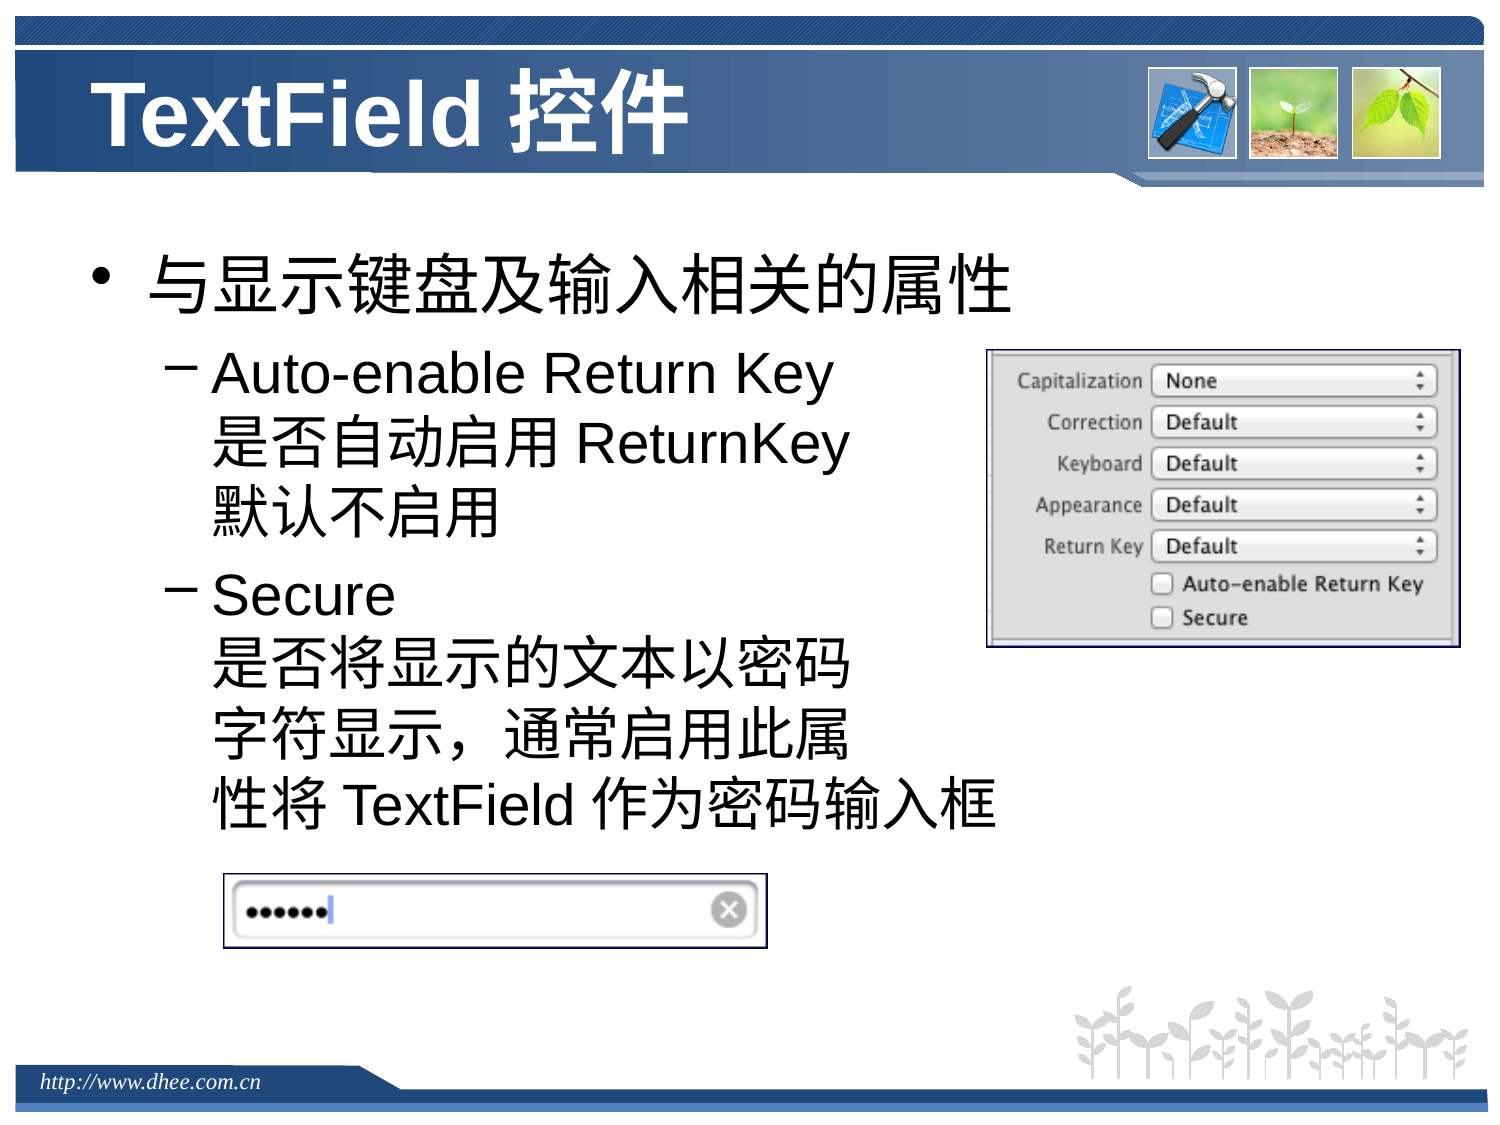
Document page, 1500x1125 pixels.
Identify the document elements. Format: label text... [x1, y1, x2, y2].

picture [1150, 69, 1239, 158]
list 与显示键盘及输入相关的属性 Auto-enable Return Key 是否自动启用ReturnKey 默认不启用 Secure 是否将显示的文本以密码 字符显示，通常启用此属 性将TextField作为密码输入框 [75, 235, 1425, 1013]
picture [985, 349, 1461, 649]
picture [1353, 69, 1439, 157]
picture [223, 873, 768, 949]
title TextField控件 [75, 39, 1138, 182]
picture [1251, 69, 1337, 157]
